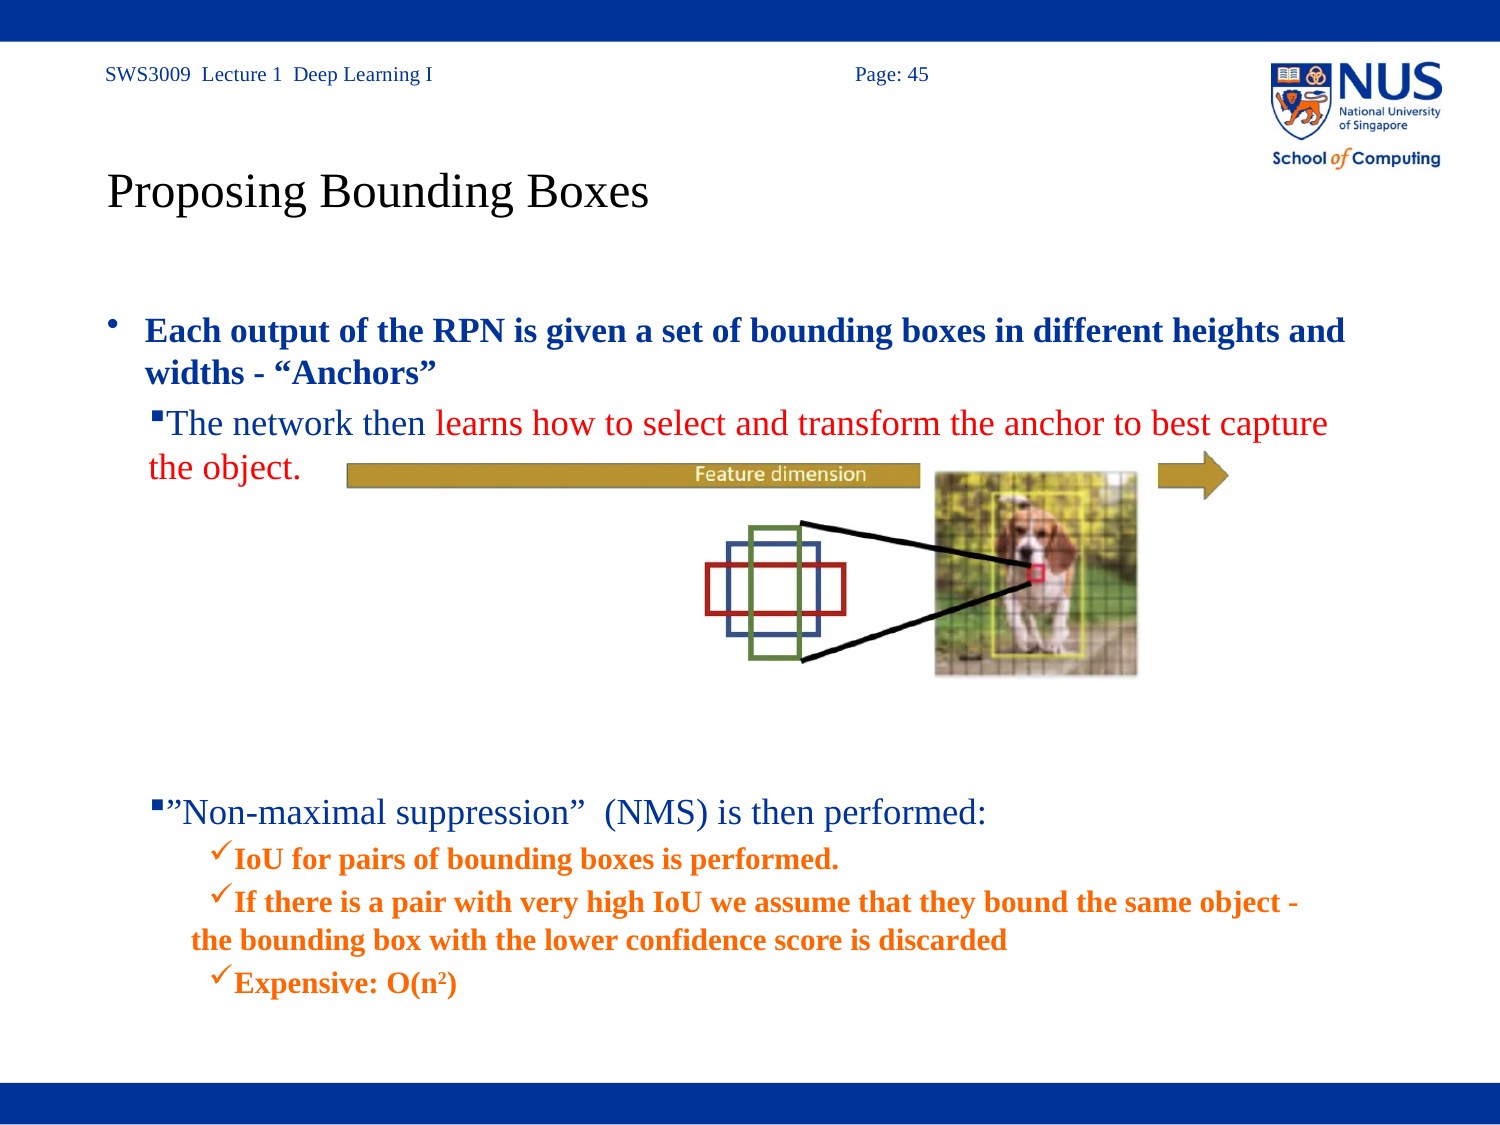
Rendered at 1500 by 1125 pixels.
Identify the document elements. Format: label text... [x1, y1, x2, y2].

title Proposing Bounding Boxes [90, 93, 1160, 282]
list Each output of the RPN is given a set of bounding boxes in different heights and widths - “Anchors” The network then learns how to select and transform the anchor to best capture the object. ”Non-maximal suppression” (NMS) is then performed: IoU for pairs of bounding boxes is performed. If there is a pair with very high IoU we assume that they bound the same object - the bounding box with the lower confidence score is discarded Expensive: O(n2) [90, 298, 1366, 1022]
picture [337, 444, 1246, 681]
picture [1271, 61, 1442, 171]
